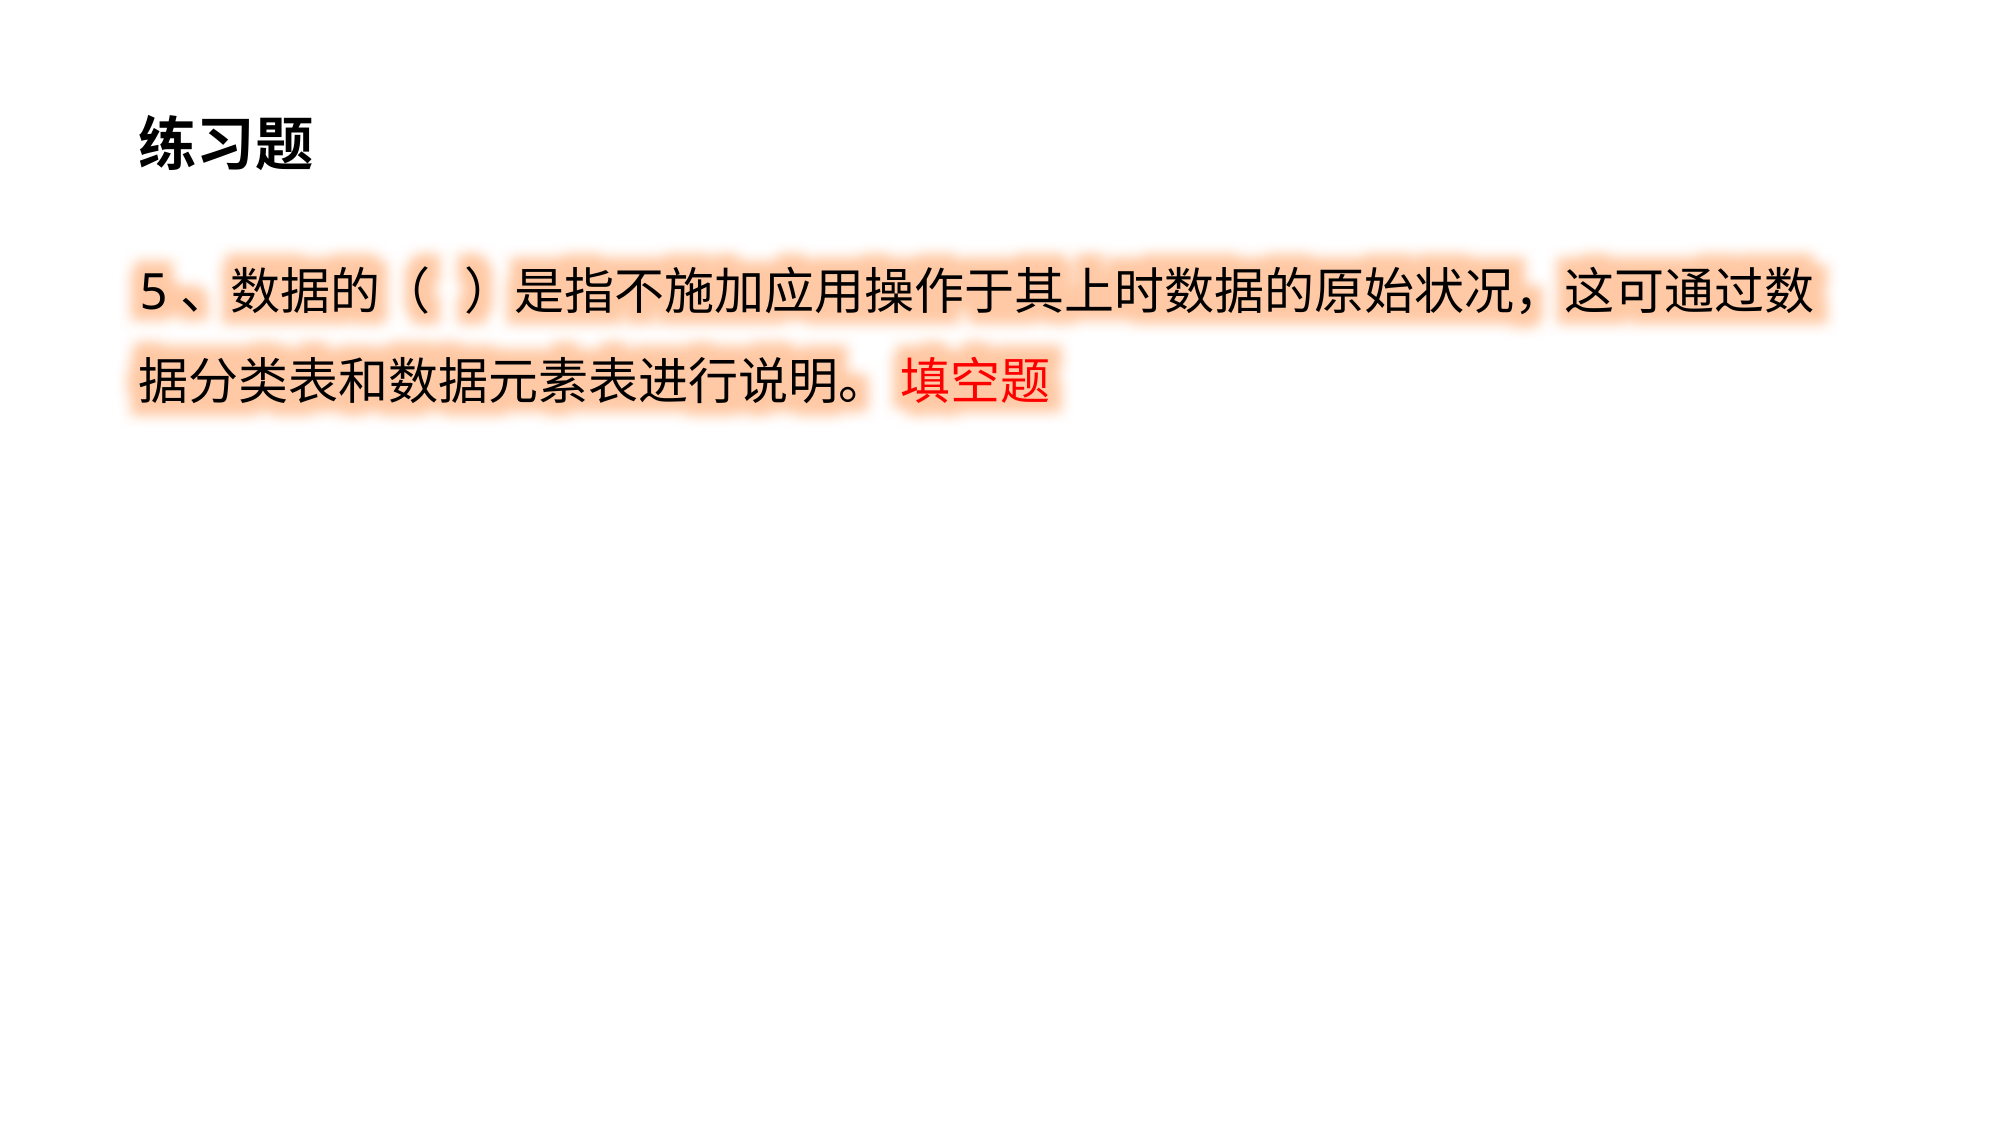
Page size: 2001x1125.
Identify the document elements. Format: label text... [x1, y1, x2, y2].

text_box 1：N联系 [113, 212, 1847, 1055]
text_box 练习题 [120, 97, 1568, 187]
text_box 5、数据的（ ）是指不施加应用操作于其上时数据的原始状况，这可通过数据分类表和数据元素表进行说明。 填空题 [120, 219, 1839, 1047]
text_box 4、下表是（ B ）。 单选题 A:数据元素表 B:数据分类表 C:任务分类表 D:数据操作特征表 [117, 216, 1843, 1051]
